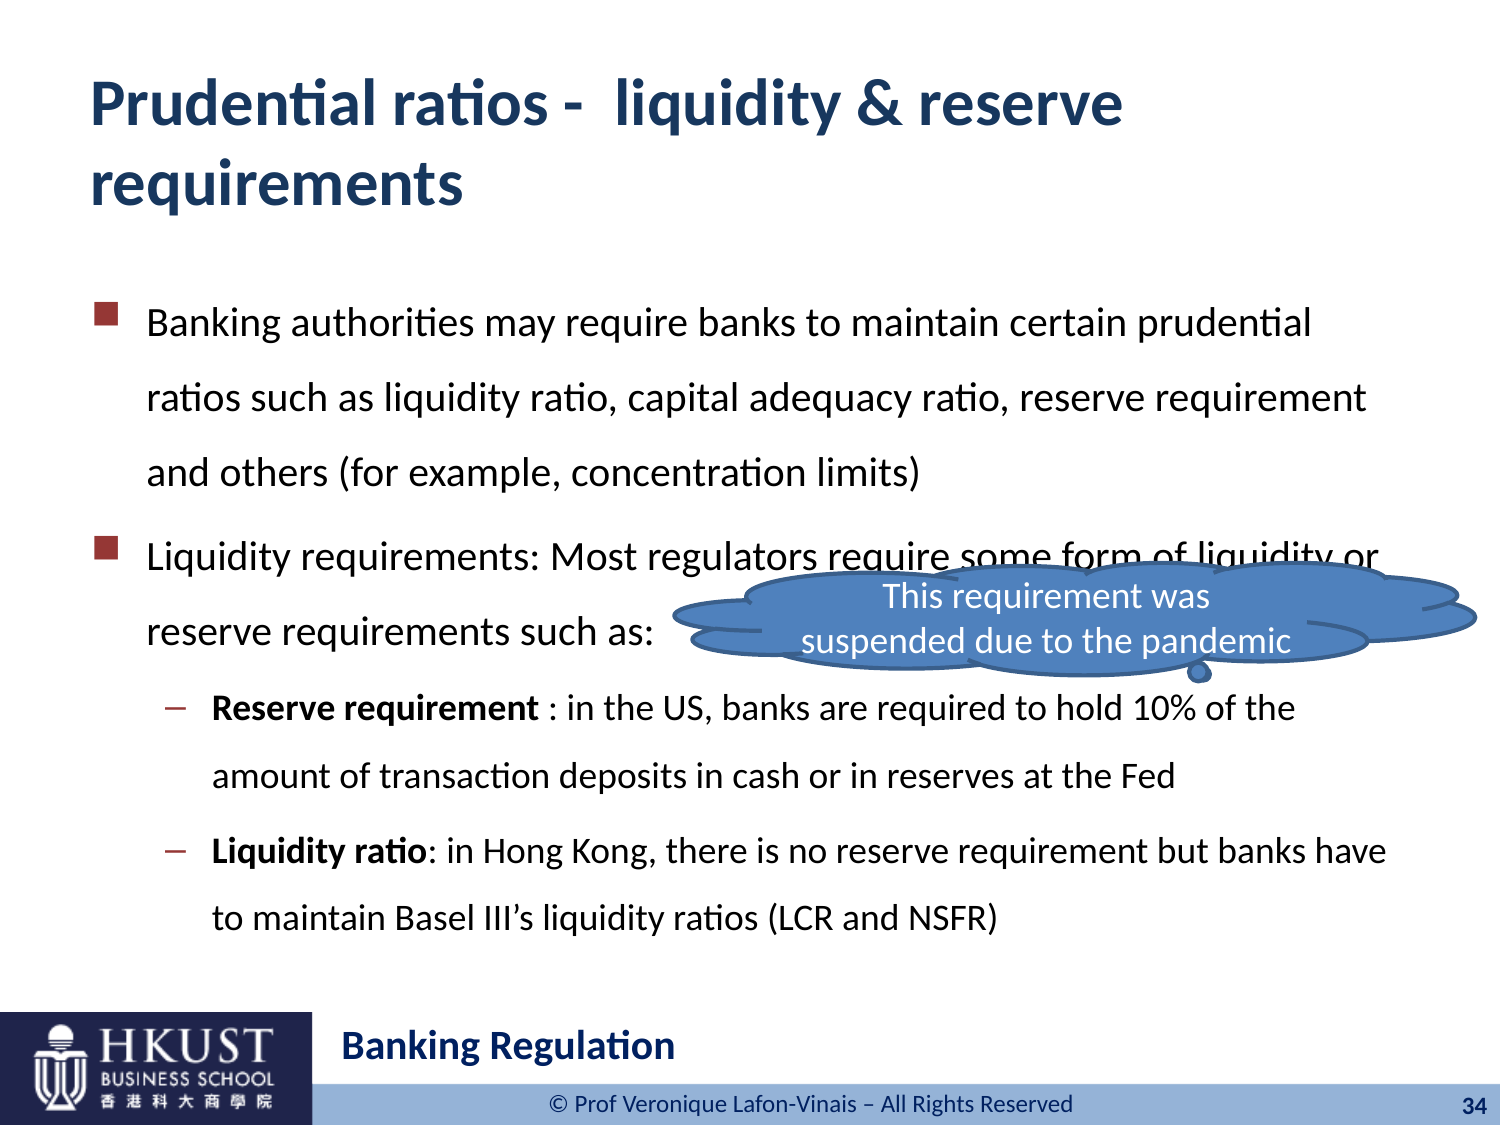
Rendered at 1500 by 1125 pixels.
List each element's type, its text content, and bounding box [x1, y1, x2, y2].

footer Banking Regulation [326, 1007, 1500, 1078]
slide_number 34 [1351, 1080, 1500, 1125]
text_box This requirement was suspended due to the pandemic [672, 560, 1478, 684]
picture [0, 1012, 1500, 1125]
list Banking authorities may require banks to maintain certain prudential ratios such as liquidity ratio, capital adequacy ratio, reserve requirement and others (for example, concentration limits) Liquidity requirements: Most regulators require some form of liquidity or reserve requirements such as: Reserve requirement : in the US, banks are required to hold 10% of the amount of transaction deposits in cash or in reserves at the Fed Liquidity ratio: in Hong Kong, there is no reserve requirement but banks have to maintain Basel III’s liquidity ratios (LCR and NSFR) [74, 262, 1426, 1006]
title Prudential ratios - liquidity & reserve requirements [74, 44, 1426, 233]
